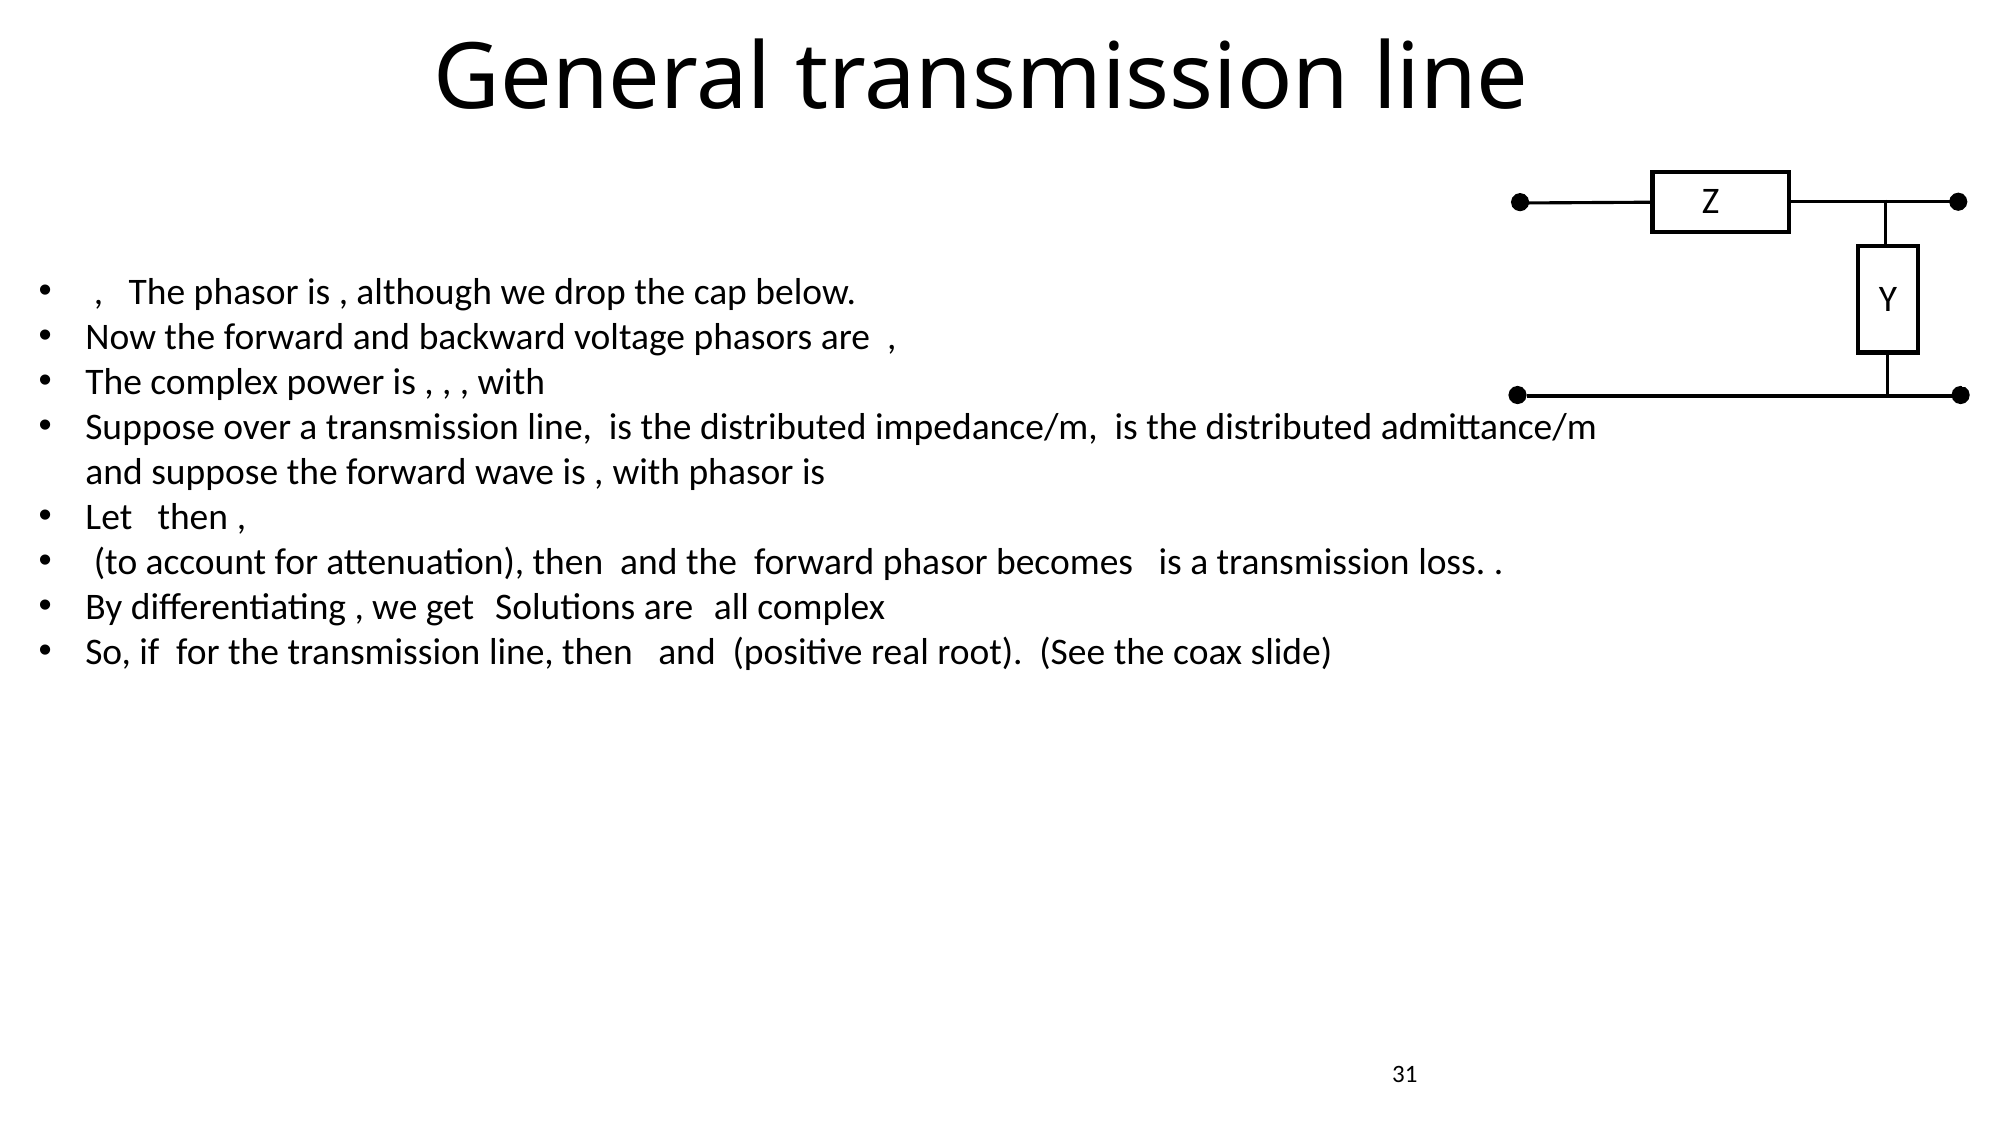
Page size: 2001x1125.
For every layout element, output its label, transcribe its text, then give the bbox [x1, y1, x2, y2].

slide_number 31 [1074, 1040, 1425, 1125]
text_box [1510, 168, 1969, 403]
text_box General transmission line [33, 16, 1931, 127]
